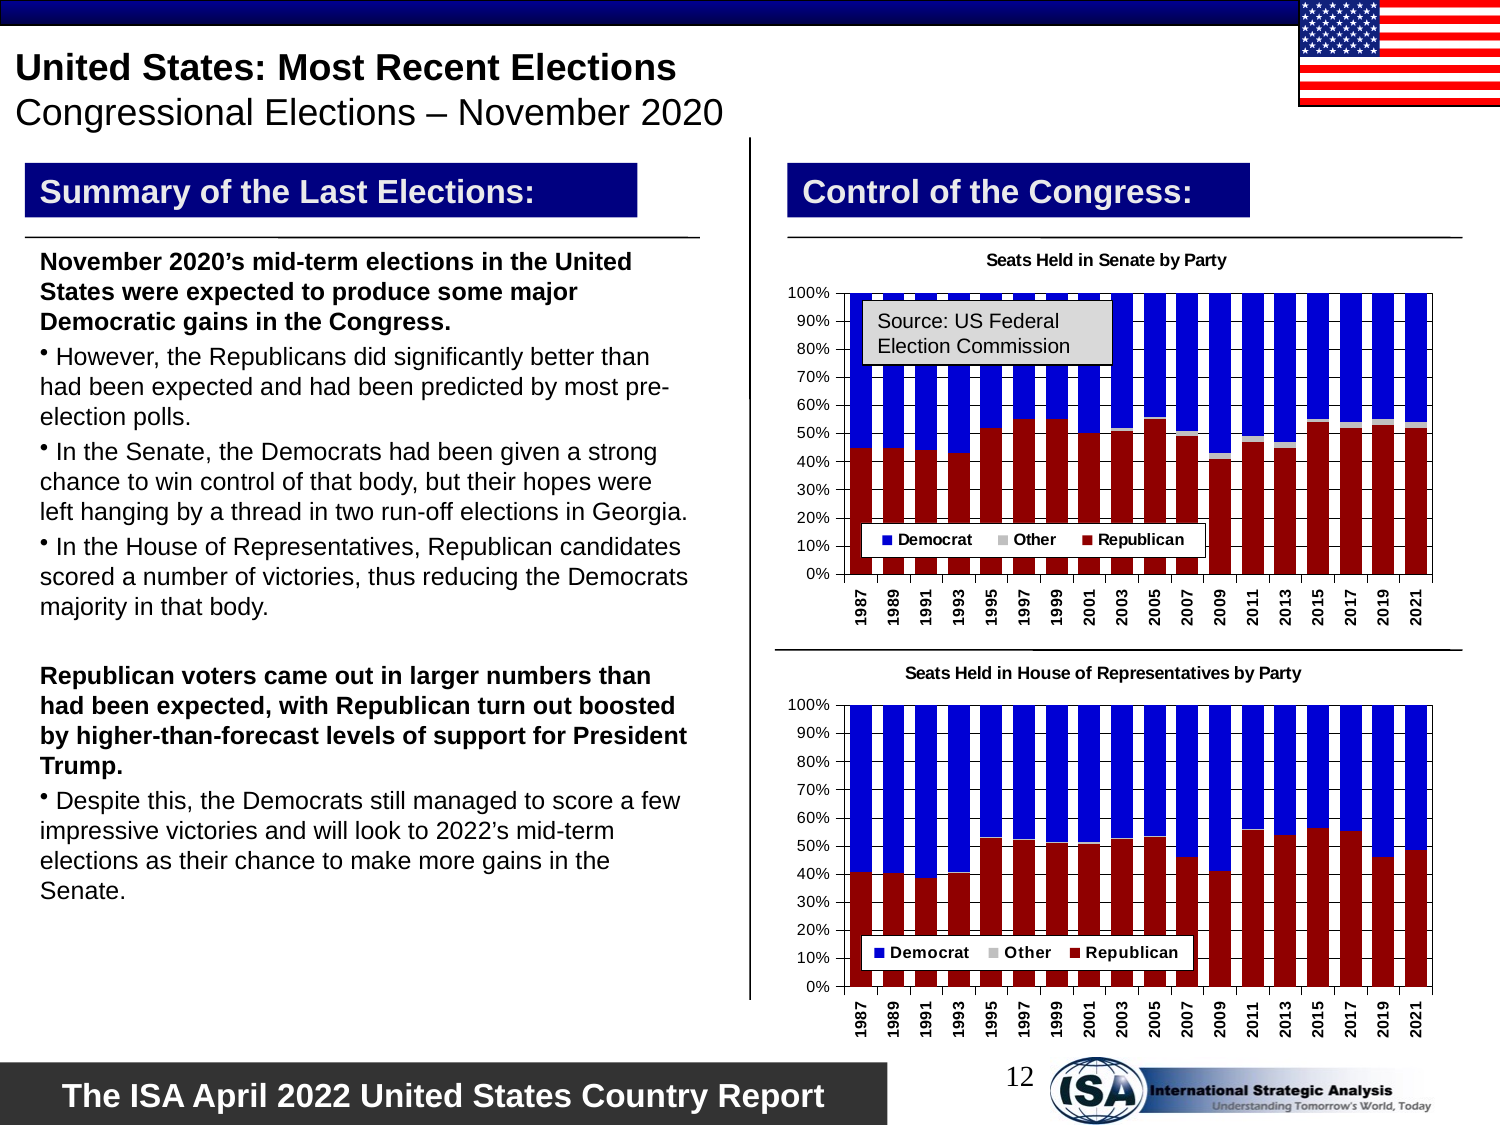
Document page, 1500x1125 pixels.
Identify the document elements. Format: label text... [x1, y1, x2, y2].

slide_number 12 [737, 1049, 1051, 1125]
title United States: Most Recent Elections Congressional Elections – November 2020 [0, 37, 1088, 138]
text_box Control of the Congress: [787, 162, 1250, 218]
list November 2020’s mid-term elections in the United States were expected to produce some major Democratic gains in the Congress. However, the Republicans did significantly better than had been expected and had been predicted by most pre-election polls. In the Senate, the Democrats had been given a strong chance to win control of that body, but their hopes were left hanging by a thread in two run-off elections in Georgia. In the House of Representatives, Republican candidates scored a number of victories, thus reducing the Democrats majority in that body. Republican voters came out in larger numbers than had been expected, with Republican turn out boosted by higher-than-forecast levels of support for President Trump. Despite this, the Democrats still managed to score a few impressive victories and will look to 2022’s mid-term elections as their chance to make more gains in the Senate. [24, 238, 709, 1050]
picture [1300, 0, 1500, 105]
picture [1051, 1057, 1500, 1125]
text_box Summary of the Last Elections: [24, 162, 638, 218]
chart [783, 233, 1455, 1088]
